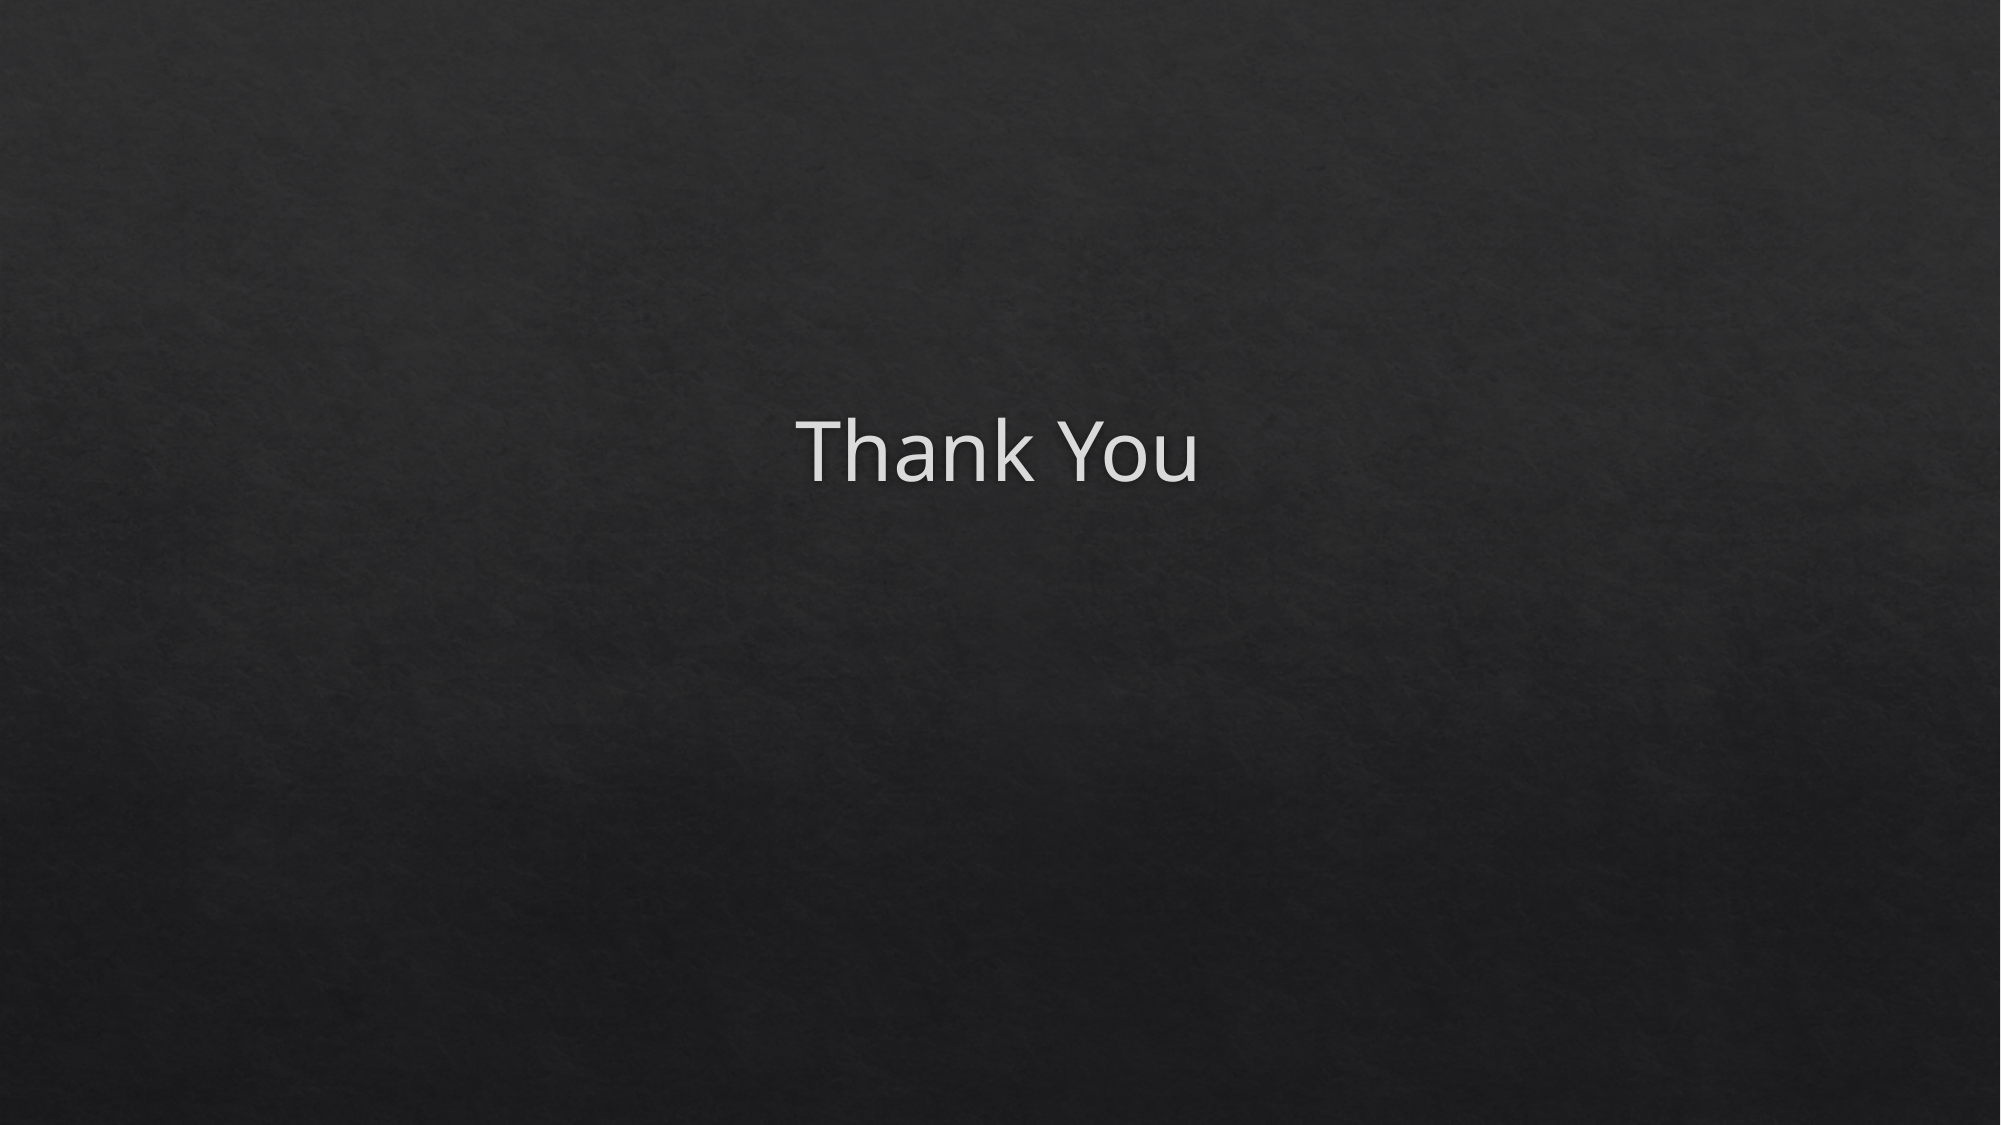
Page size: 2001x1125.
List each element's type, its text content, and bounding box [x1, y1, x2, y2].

title Thank You [149, 368, 1849, 529]
